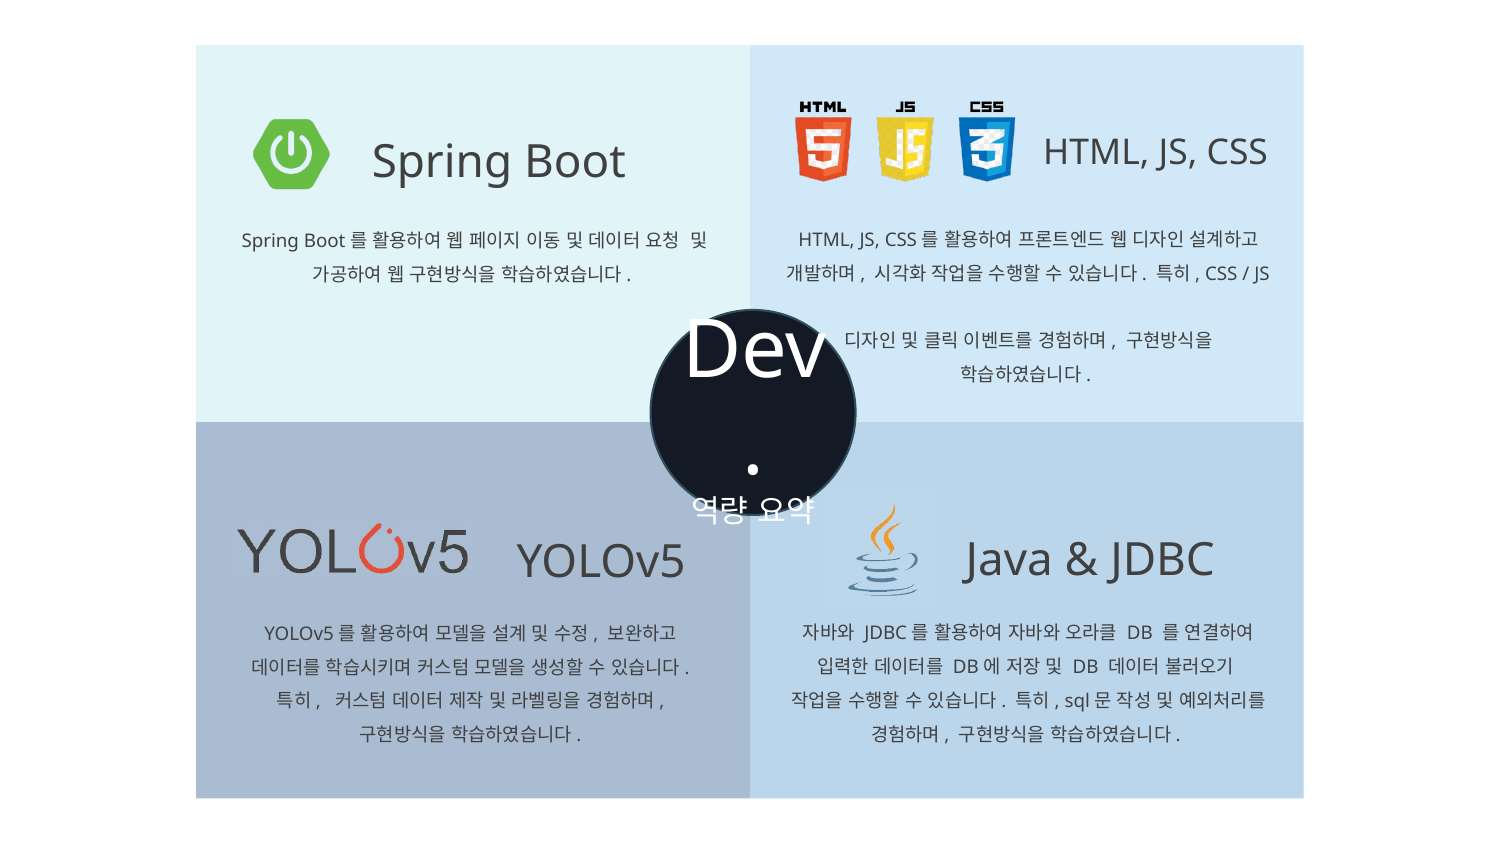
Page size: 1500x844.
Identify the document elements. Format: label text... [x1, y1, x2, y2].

text_box Dev. 역량 요약 [649, 308, 857, 516]
text_box [749, 421, 1305, 799]
text_box [811, 325, 1305, 421]
text_box [195, 421, 749, 799]
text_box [218, 124, 732, 292]
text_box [771, 522, 1285, 752]
picture [233, 522, 474, 580]
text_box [216, 524, 730, 752]
picture [218, 115, 364, 193]
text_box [771, 121, 1306, 325]
text_box [195, 44, 749, 421]
picture [823, 492, 939, 609]
text_box [749, 44, 1305, 310]
picture [783, 95, 1027, 193]
